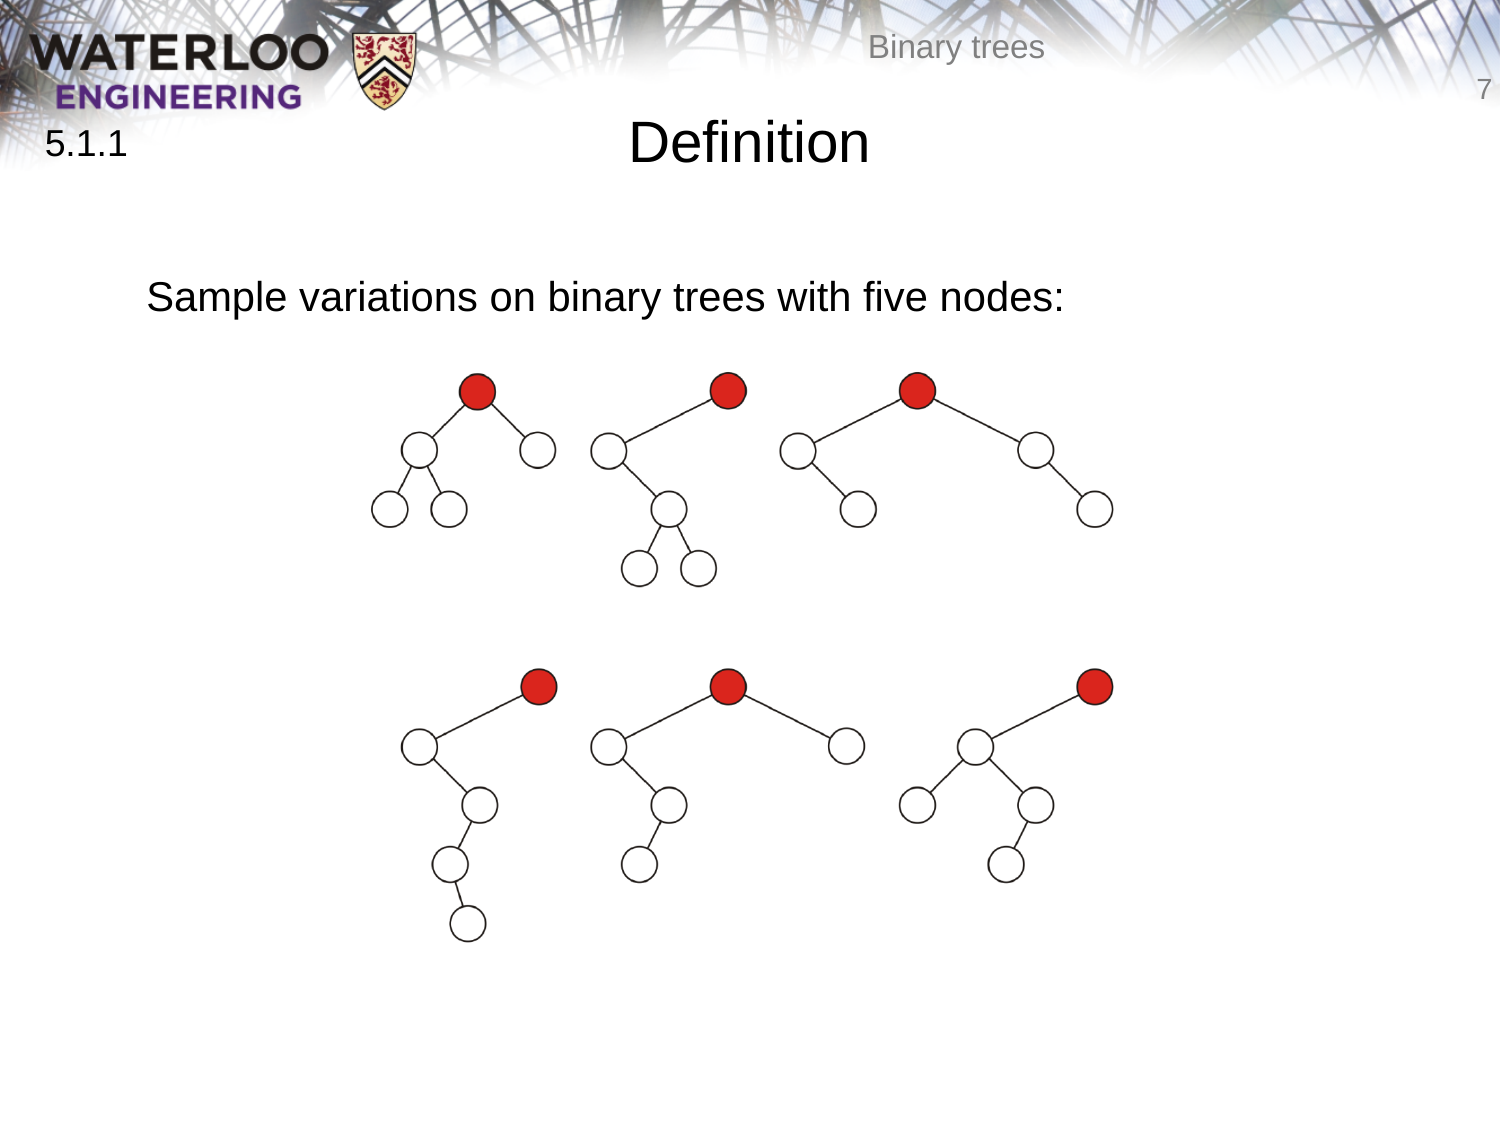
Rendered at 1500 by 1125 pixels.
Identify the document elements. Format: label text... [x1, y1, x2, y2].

picture [0, 0, 1500, 1125]
list Sample variations on binary trees with five nodes: [74, 262, 1426, 1006]
text_box 5.1.1 [30, 111, 143, 172]
title Definition [74, 44, 1426, 233]
